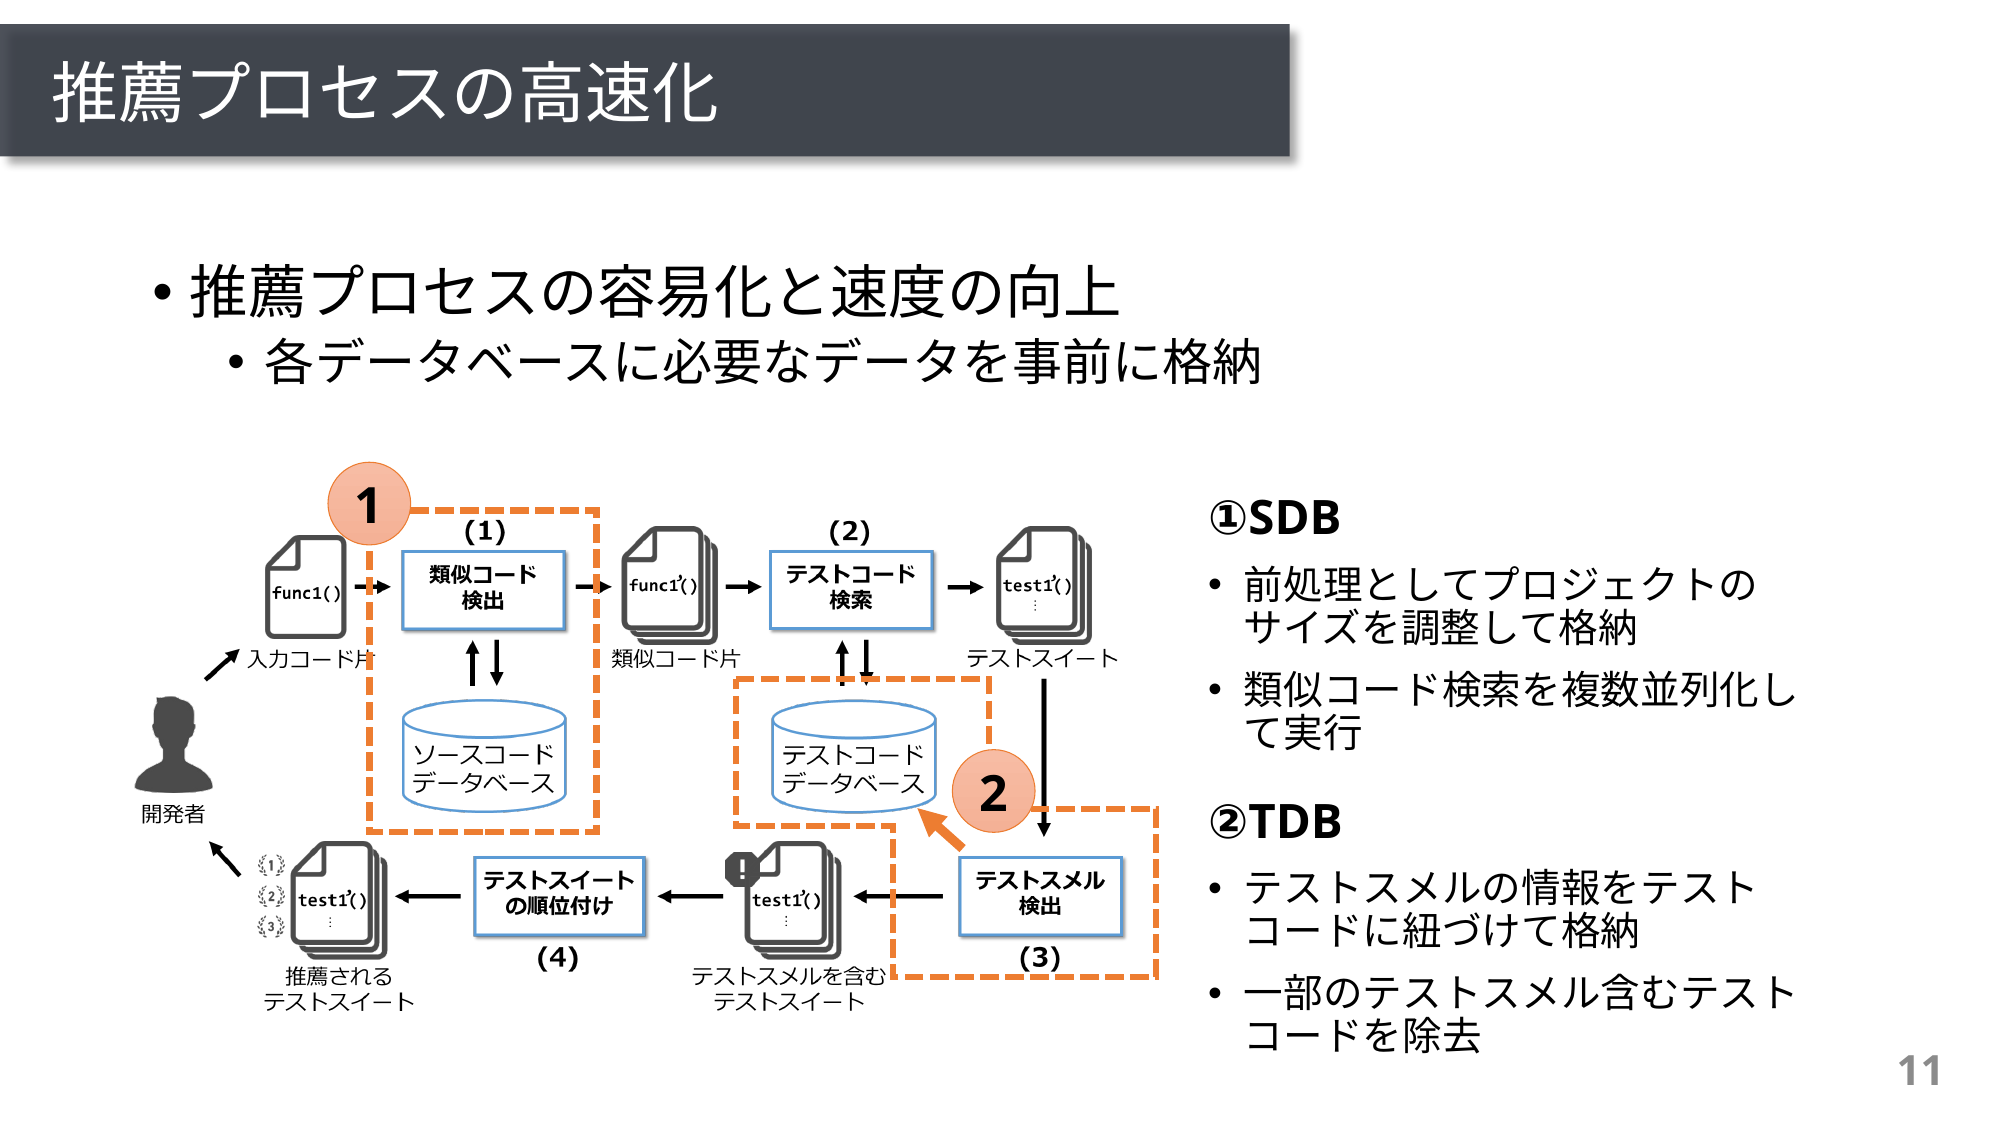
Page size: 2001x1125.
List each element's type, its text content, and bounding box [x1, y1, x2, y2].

title 推薦プロセスの高速化 [36, 36, 1022, 156]
list 推薦プロセスの容易化と速度の向上 各データベースに必要なデータを事前に格納 [137, 256, 1853, 971]
text_box ①SDB 前処理としてプロジェクトの サイズを調整して格納 類似コード検索を複数並列化して実行 ②TDB テストスメルの情報をテストコードに紐づけて格納 一部のテストスメル含むテストコードを除去 [1193, 486, 1854, 1071]
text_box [917, 808, 963, 849]
text_box [1131, 808, 1157, 978]
text_box 1 [327, 461, 412, 510]
picture [105, 510, 1131, 1030]
